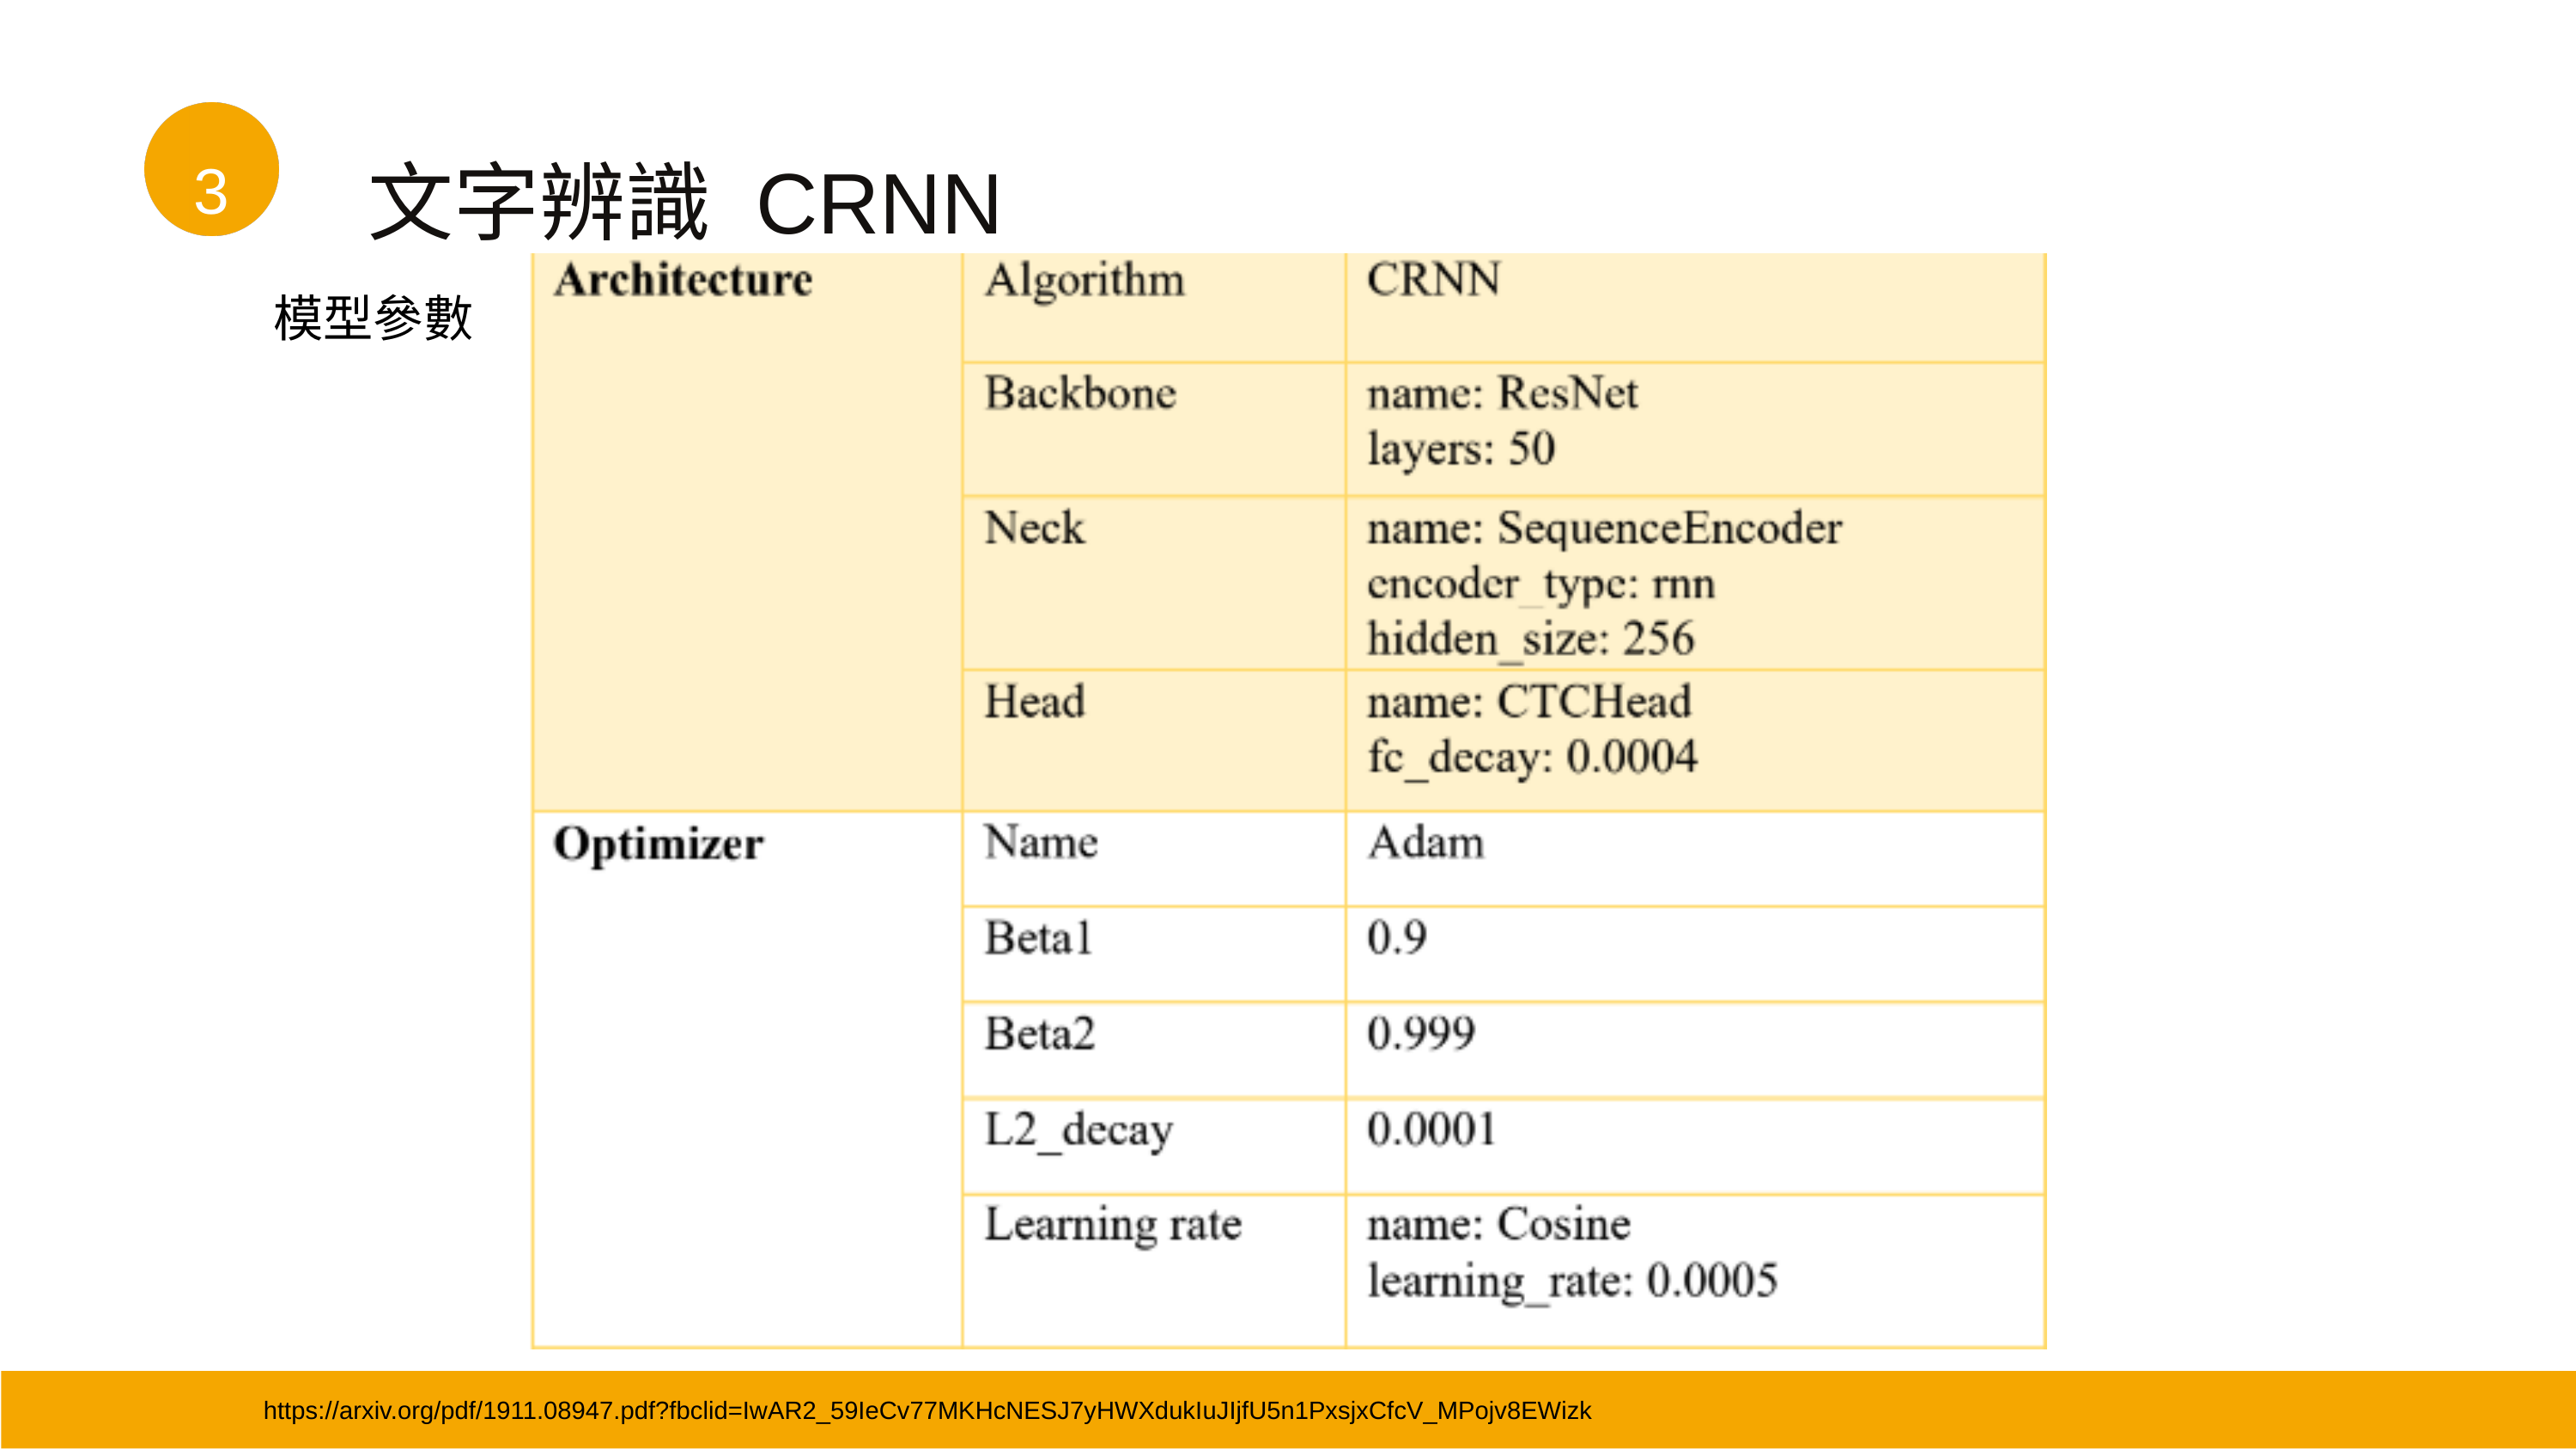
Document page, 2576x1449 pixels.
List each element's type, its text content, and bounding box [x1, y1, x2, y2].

text_box [1, 1371, 2576, 1449]
picture [530, 253, 2048, 1349]
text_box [144, 102, 279, 237]
text_box https://arxiv.org/pdf/1911.08947.pdf?fbclid=IwAR2_59IeCv77MKHcNESJ7yHWXdukIuJIjfU5n1PxsjxCfcV_MPojv8EWizk [250, 1381, 2325, 1438]
text_box 文字辨識 CRNN [368, 117, 2475, 252]
text_box 模型參數 [260, 274, 525, 361]
